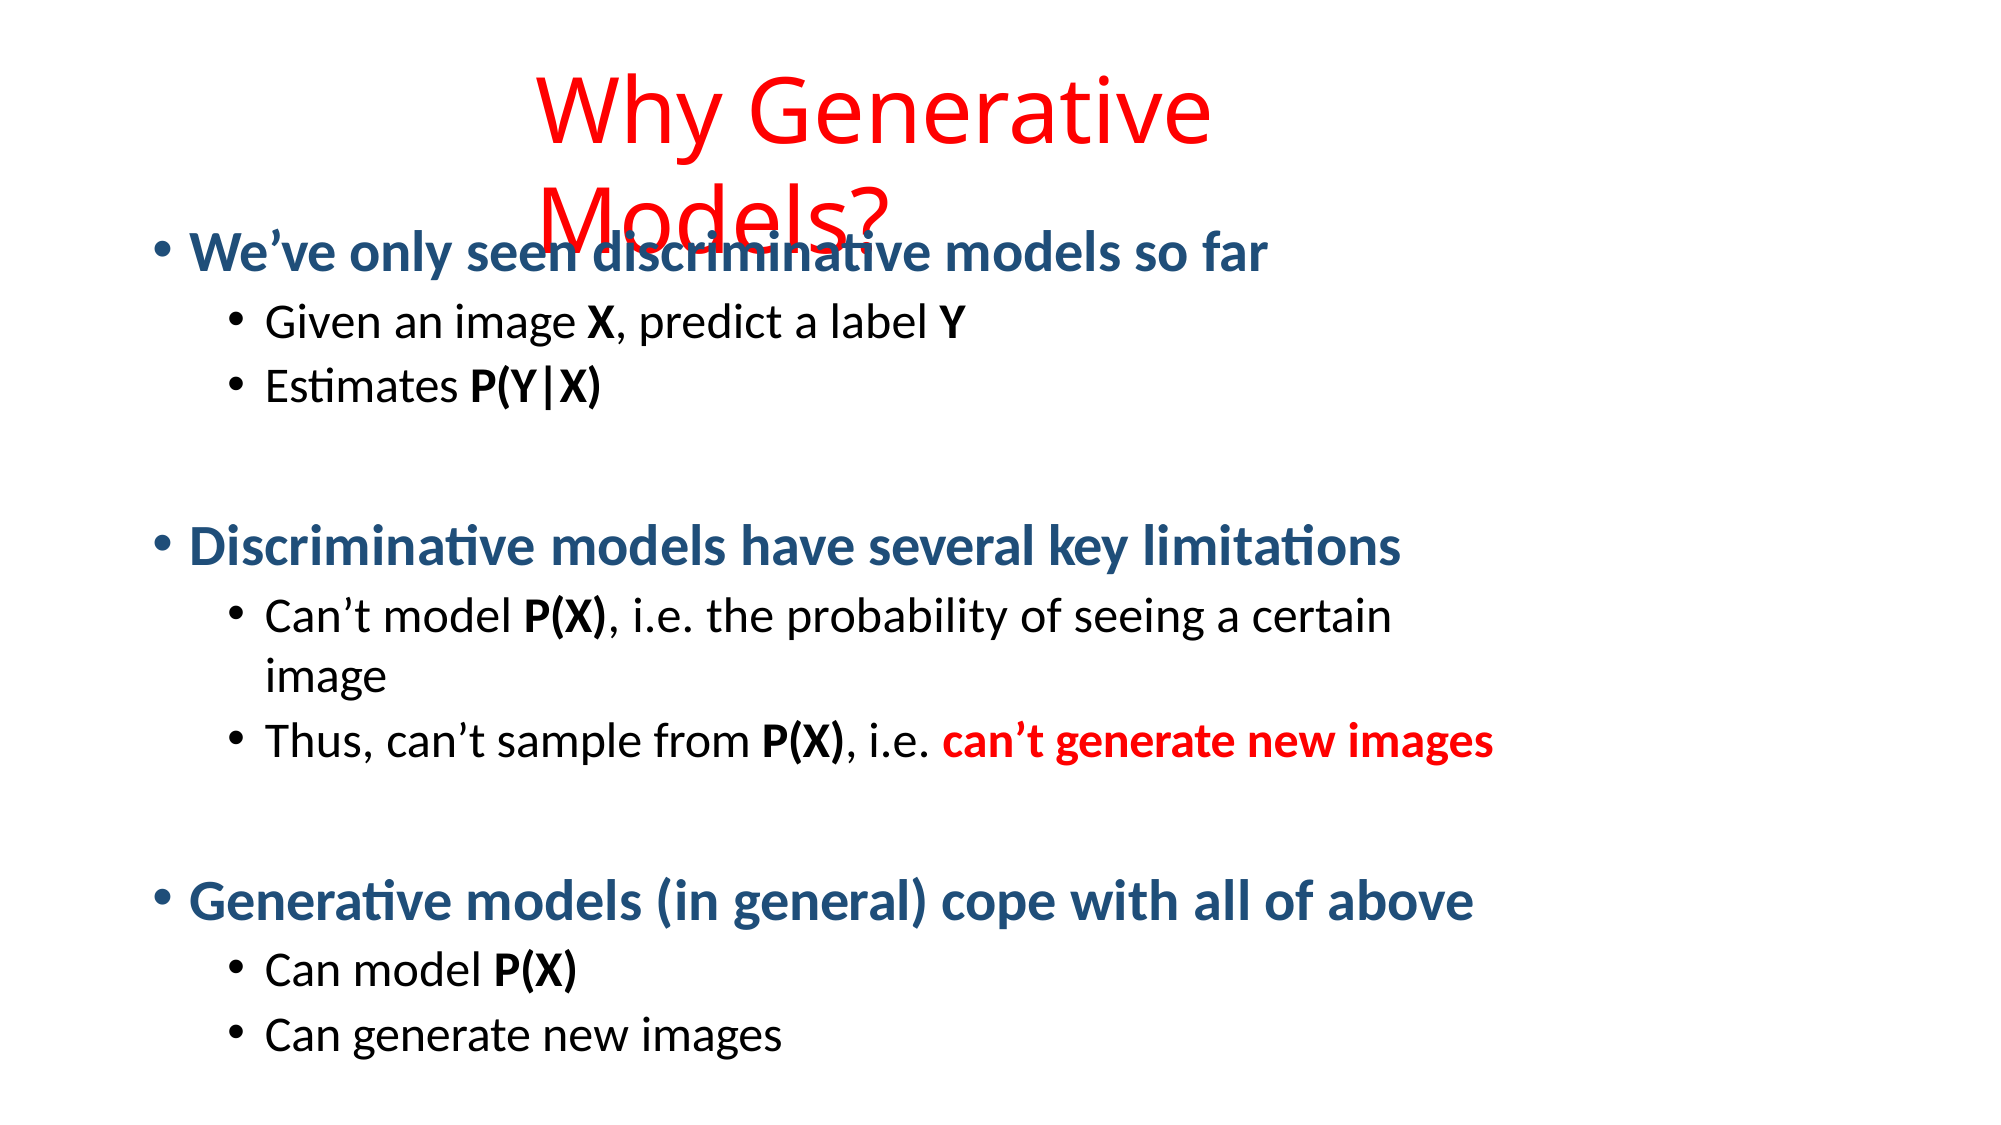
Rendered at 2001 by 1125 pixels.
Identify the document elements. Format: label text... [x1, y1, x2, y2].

text_box We’ve only seen discriminative models so far Given an image X, predict a label Y Estimates P(Y|X) Discriminative models have several key limitations Can’t model P(X), i.e. the probability of seeing a certain image Thus, can’t sample from P(X), i.e. can’t generate new images Generative models (in general) cope with all of above Can model P(X) Can generate new images [150, 205, 1522, 1062]
title Why Generative Models? [533, 50, 1468, 205]
